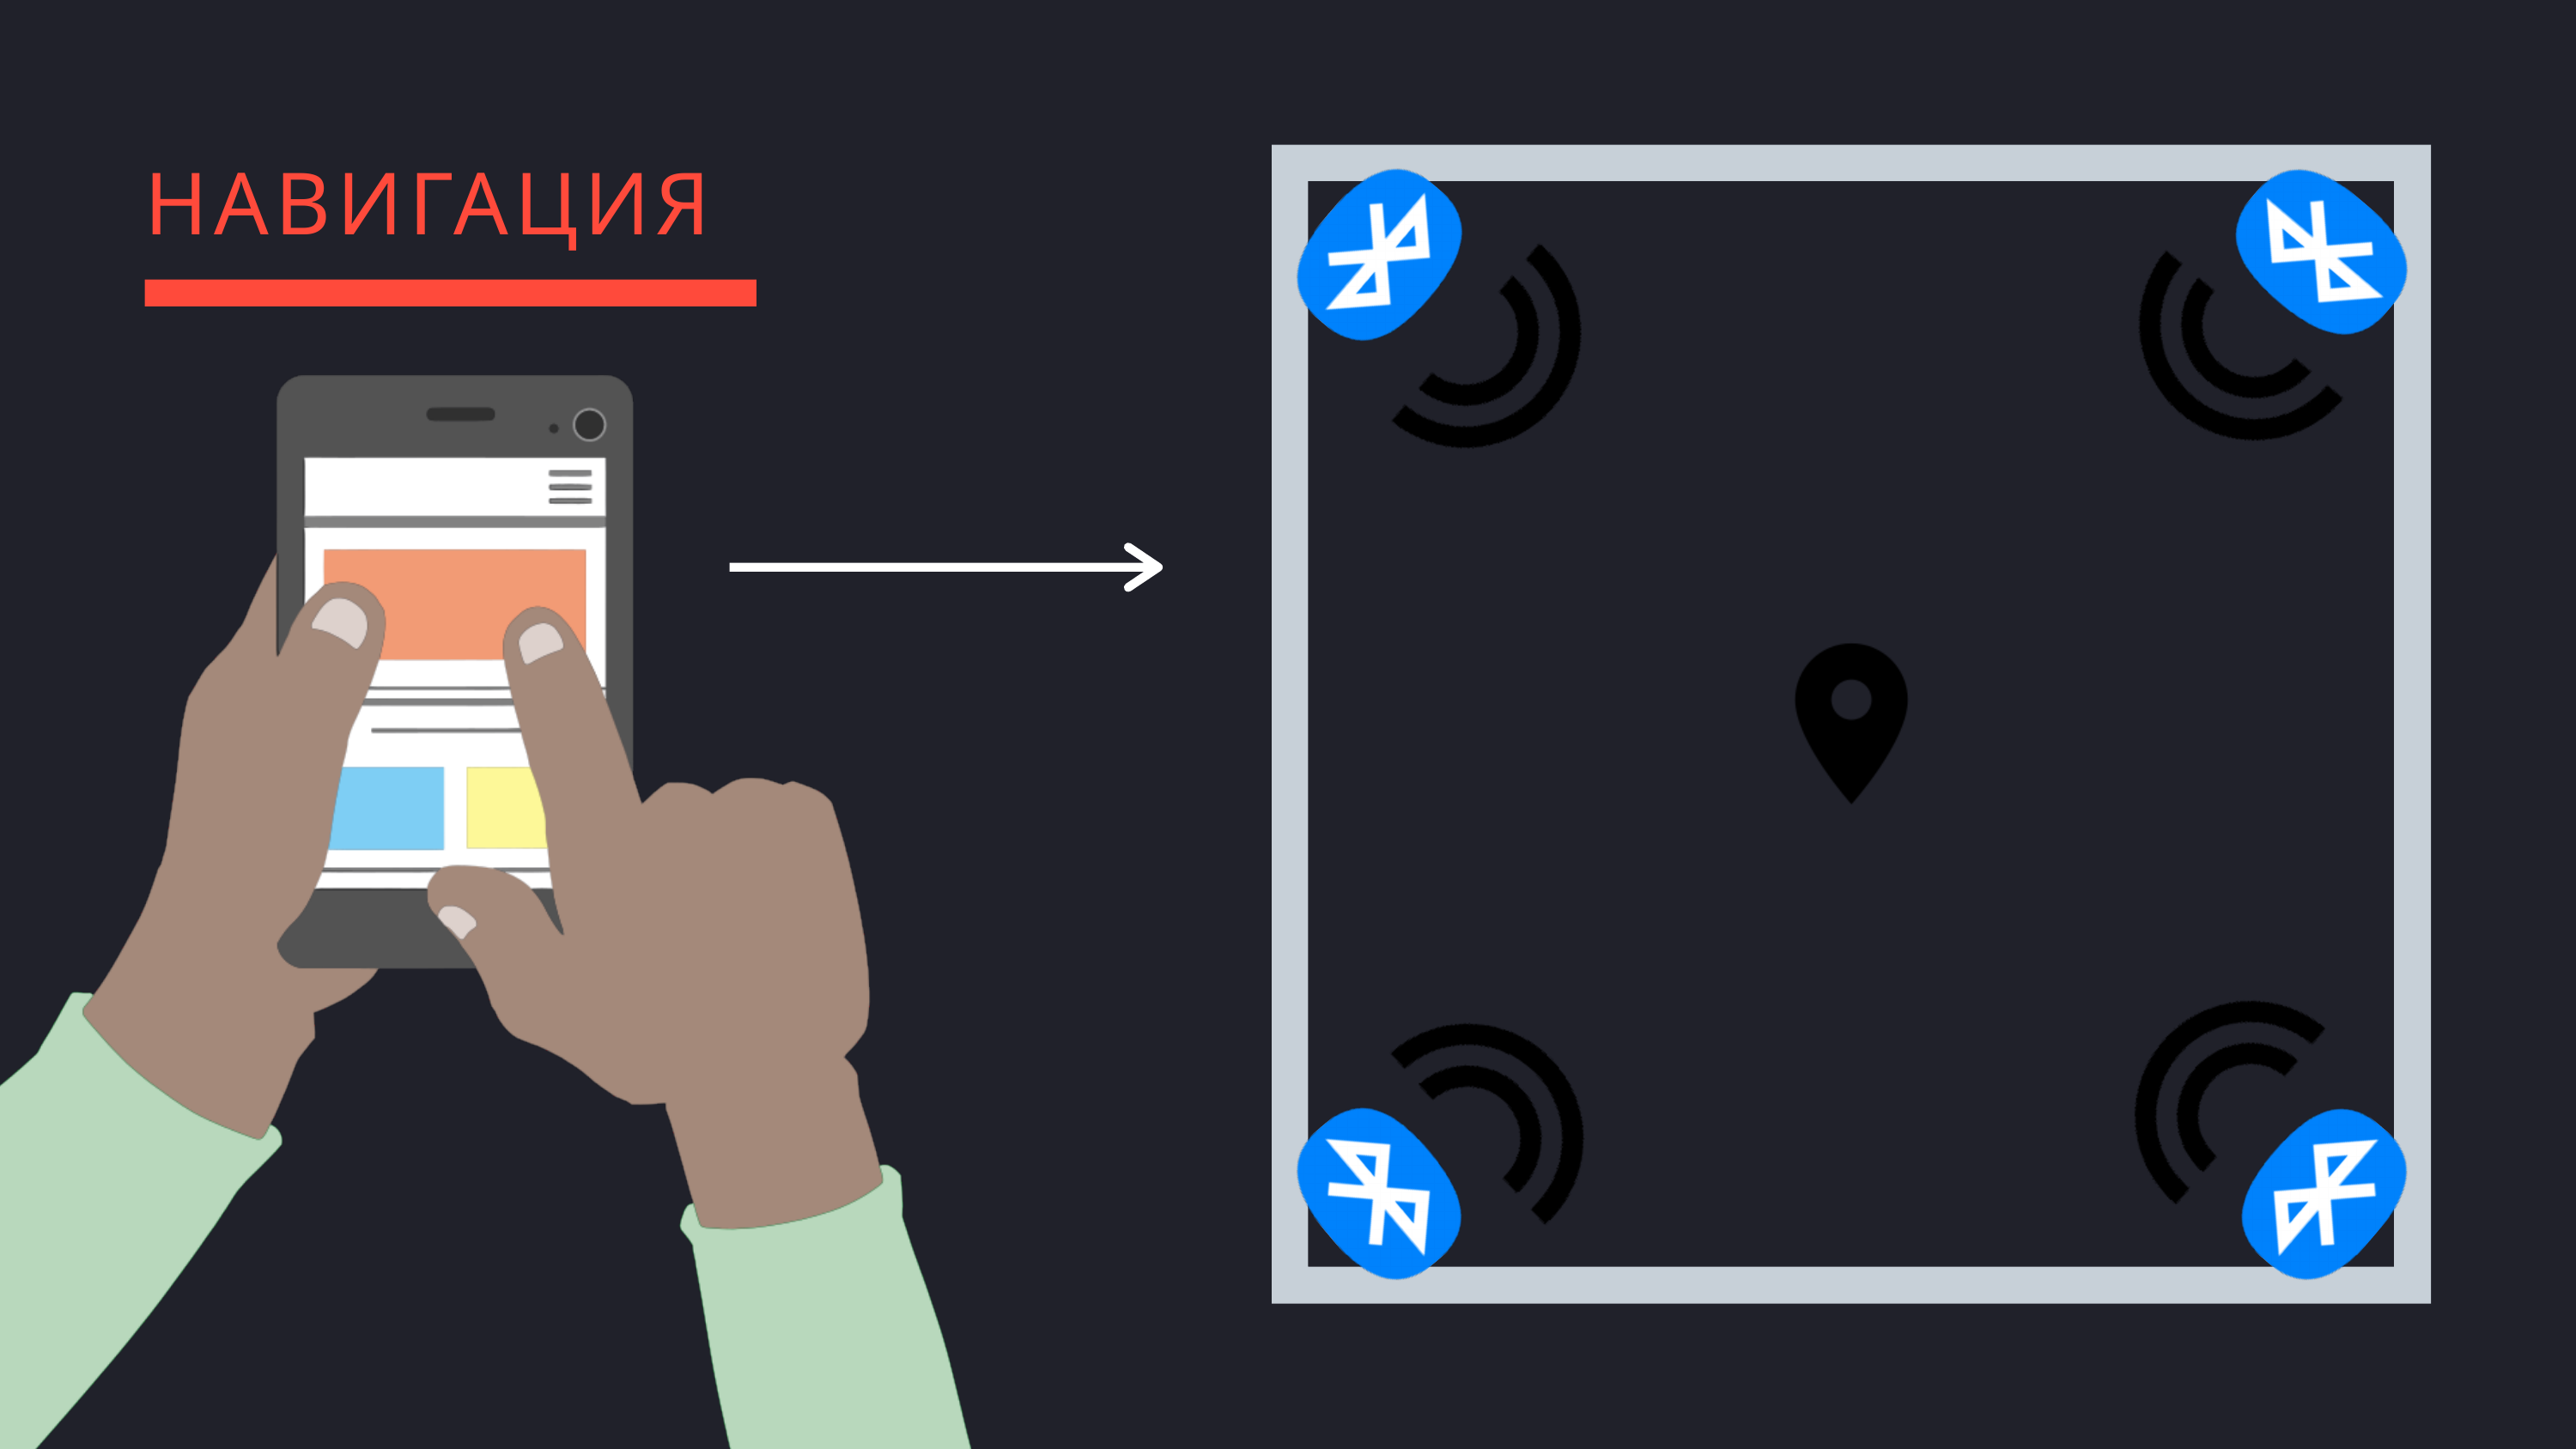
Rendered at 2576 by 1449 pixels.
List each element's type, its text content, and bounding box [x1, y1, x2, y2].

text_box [729, 543, 1163, 592]
text_box [144, 279, 756, 306]
picture [1313, 978, 1633, 1282]
picture [1754, 627, 1948, 821]
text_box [1271, 144, 2432, 1304]
text_box НАВИГАЦИЯ [144, 131, 756, 252]
picture [2095, 164, 2388, 492]
picture [1313, 166, 1633, 492]
picture [2084, 956, 2390, 1282]
picture [0, 346, 1001, 1449]
